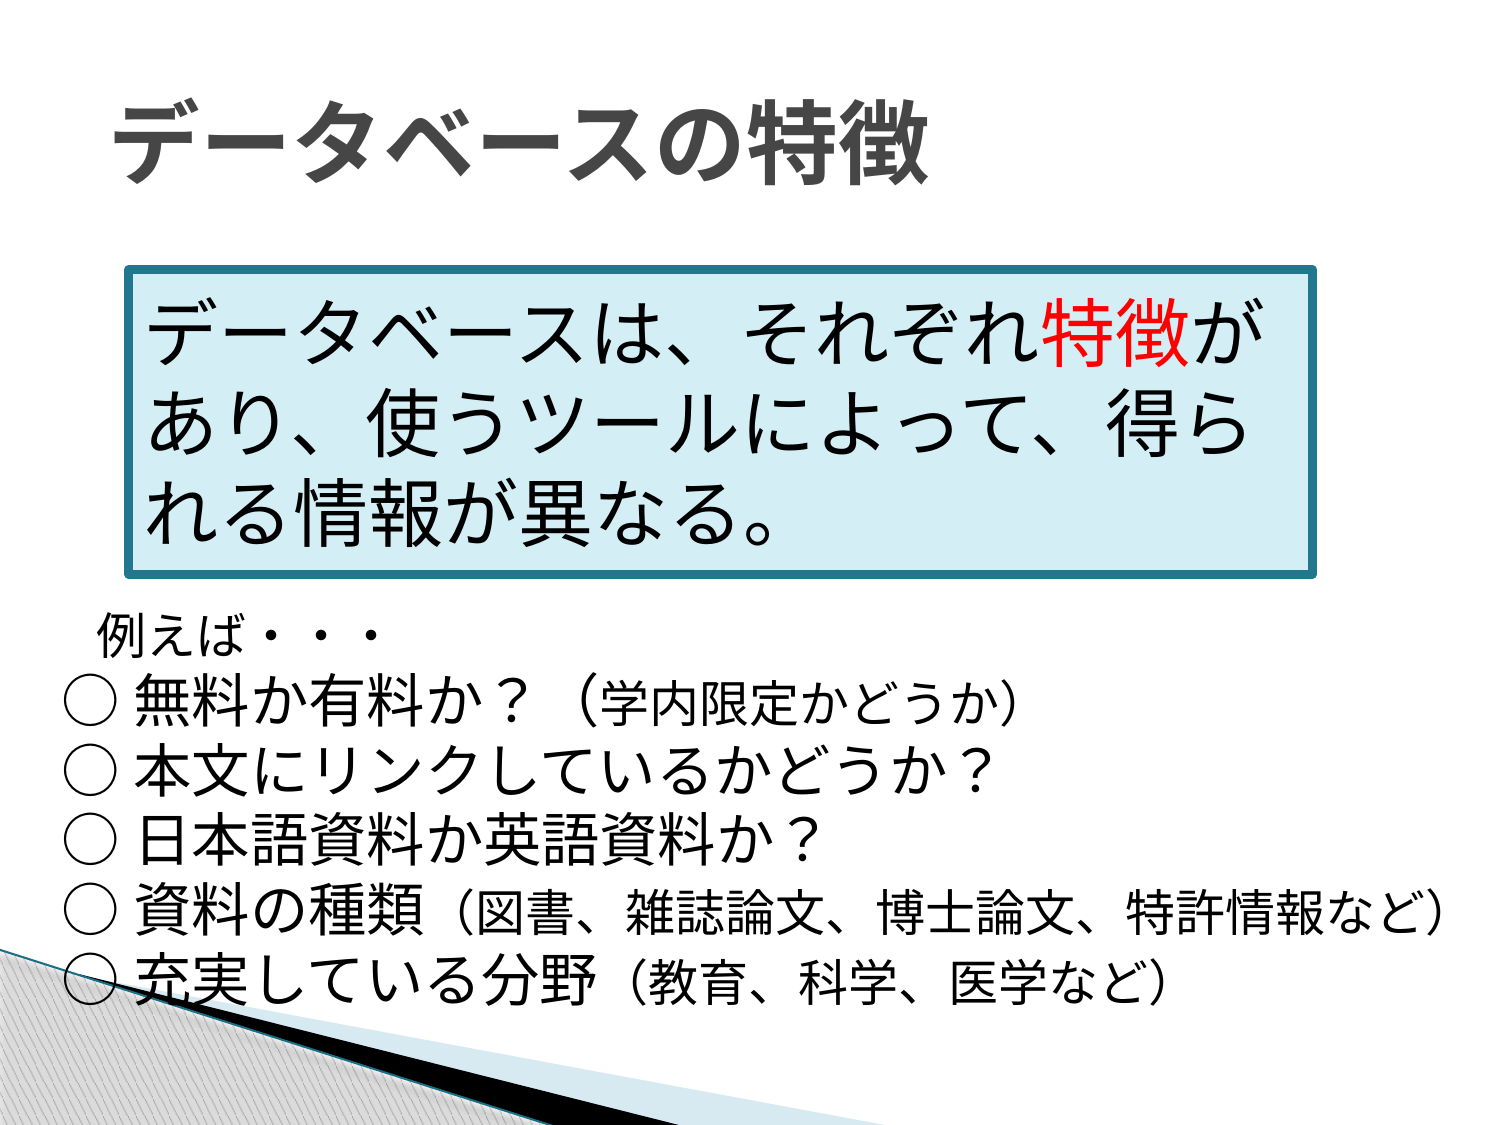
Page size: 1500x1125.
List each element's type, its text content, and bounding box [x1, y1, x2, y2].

title データベースの特徴 [93, 46, 1324, 235]
text_box データベースは、それぞれ特徴があり、使うツールによって、得られる情報が異なる。 [124, 265, 1317, 579]
text_box 例えば・・・ [81, 597, 516, 673]
text_box ○無料か有料か？（学内限定かどうか） ○本文にリンクしているかどうか？ ○日本語資料か英語資料か？ ○資料の種類（図書、雑誌論文、博士論文、特許情報など） ○充実している分野（教育、科学、医学など） [46, 656, 1500, 1021]
